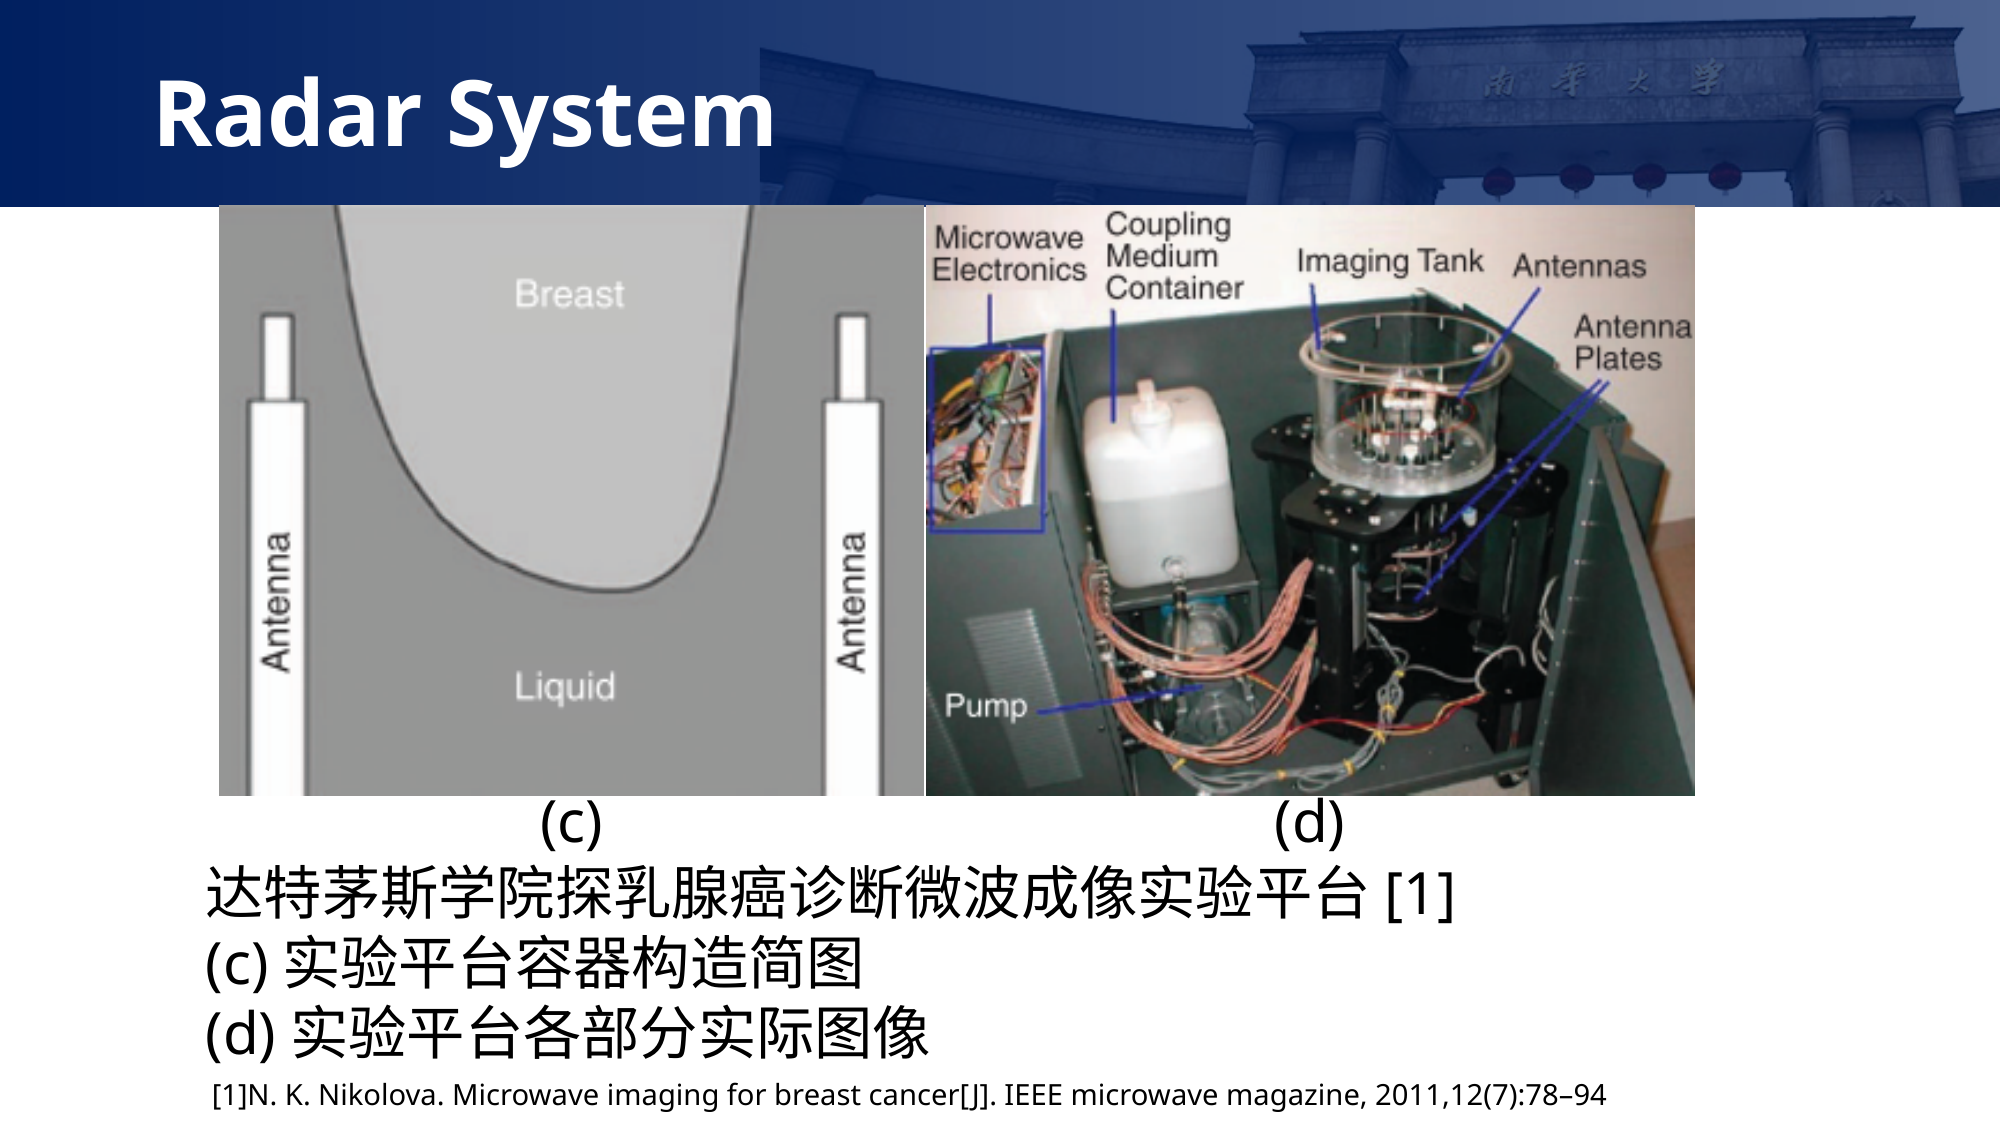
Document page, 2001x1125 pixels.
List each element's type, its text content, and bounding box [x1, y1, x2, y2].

picture [925, 205, 1695, 796]
text_box 达特茅斯学院探乳腺癌诊断微波成像实验平台[1] (c)实验平台容器构造简图 (d)实验平台各部分实际图像 [190, 848, 1868, 1074]
picture [219, 205, 924, 796]
text_box Radar System [137, 59, 2000, 278]
text_box (c) [233, 796, 910, 862]
text_box [1]N. K. Nikolova. Microwave imaging for breast cancer[J]. IEEE microwave magazine, 2011,12(7):78–94 [197, 1069, 1941, 1120]
text_box (d) [972, 796, 1648, 862]
